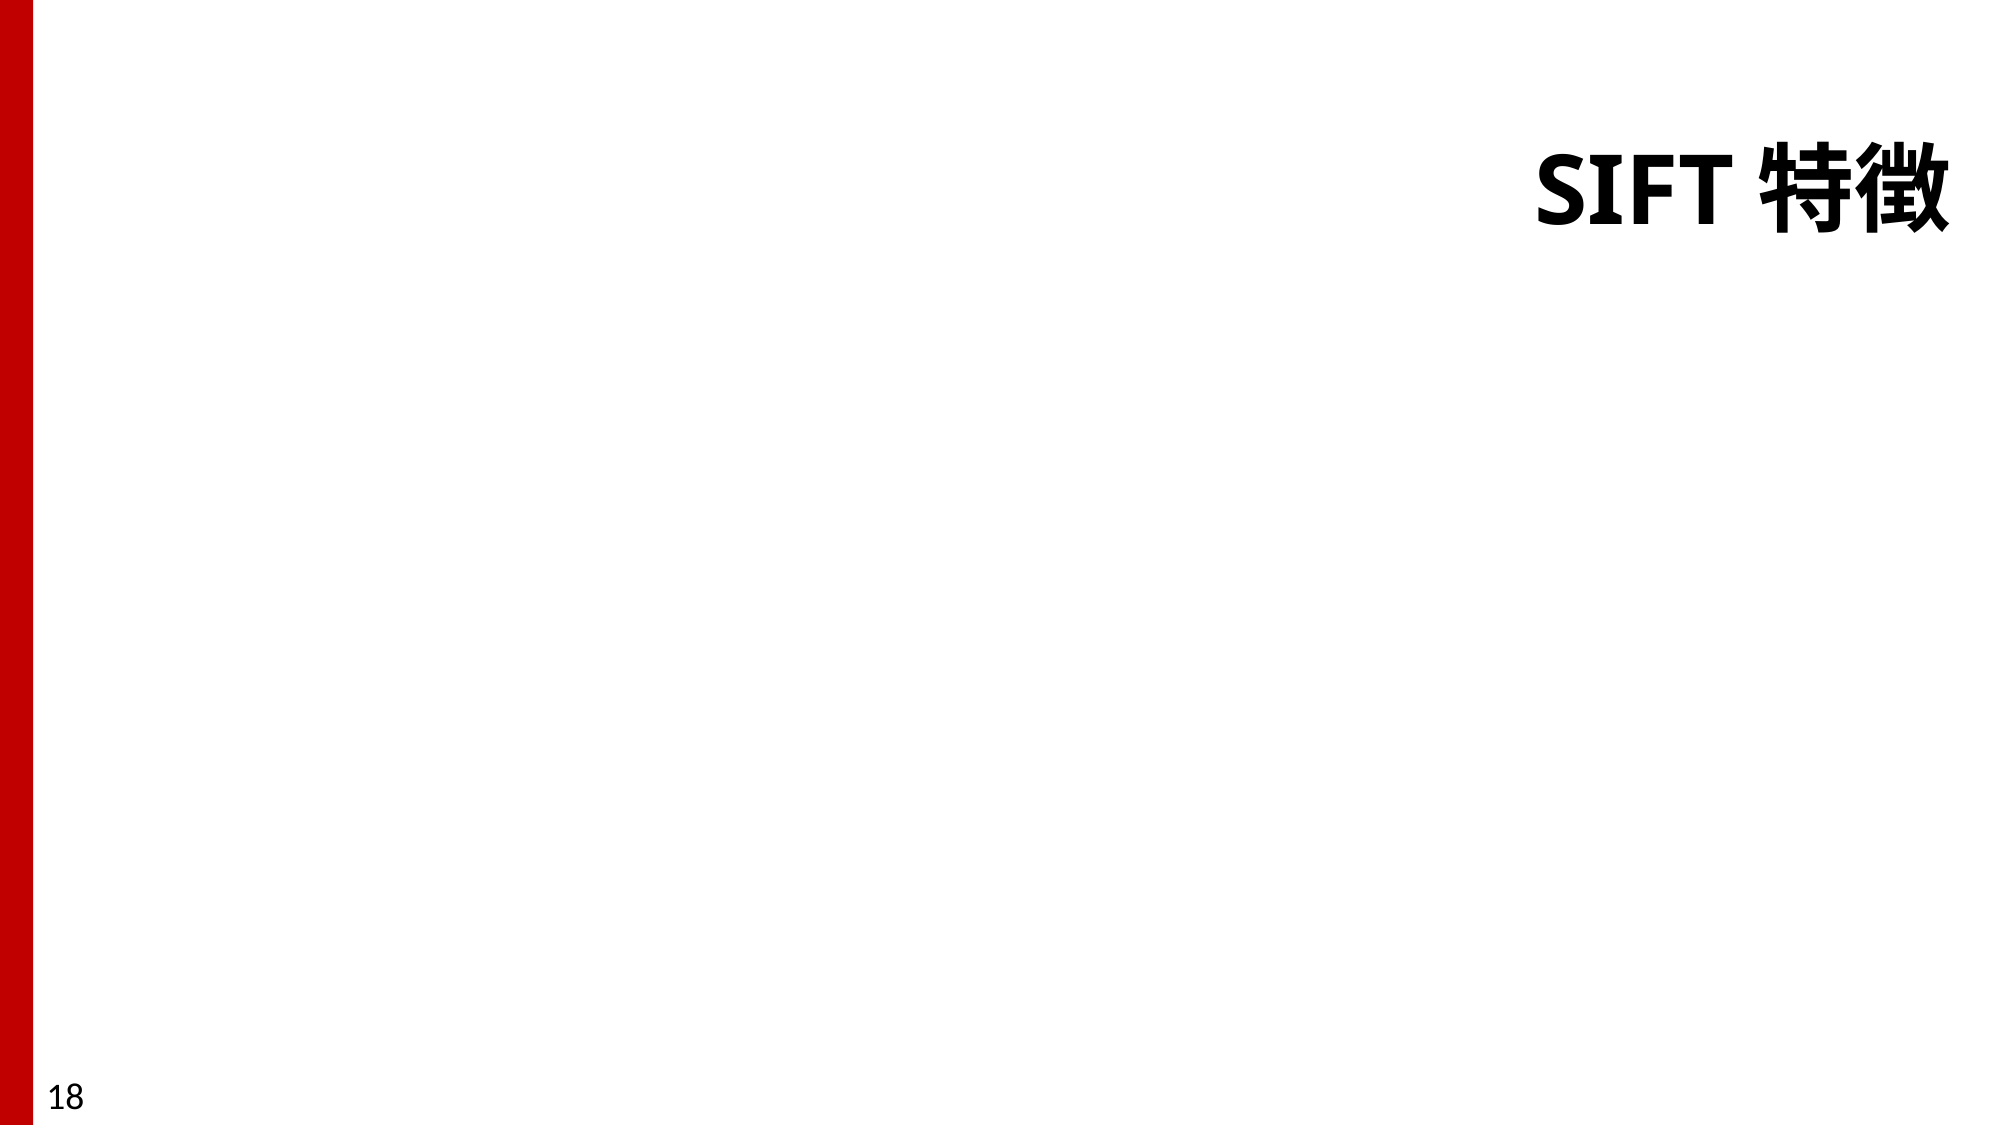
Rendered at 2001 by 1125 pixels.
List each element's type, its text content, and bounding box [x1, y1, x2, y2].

title SIFT特徴 [45, 133, 1967, 254]
slide_number 18 [31, 1064, 482, 1125]
